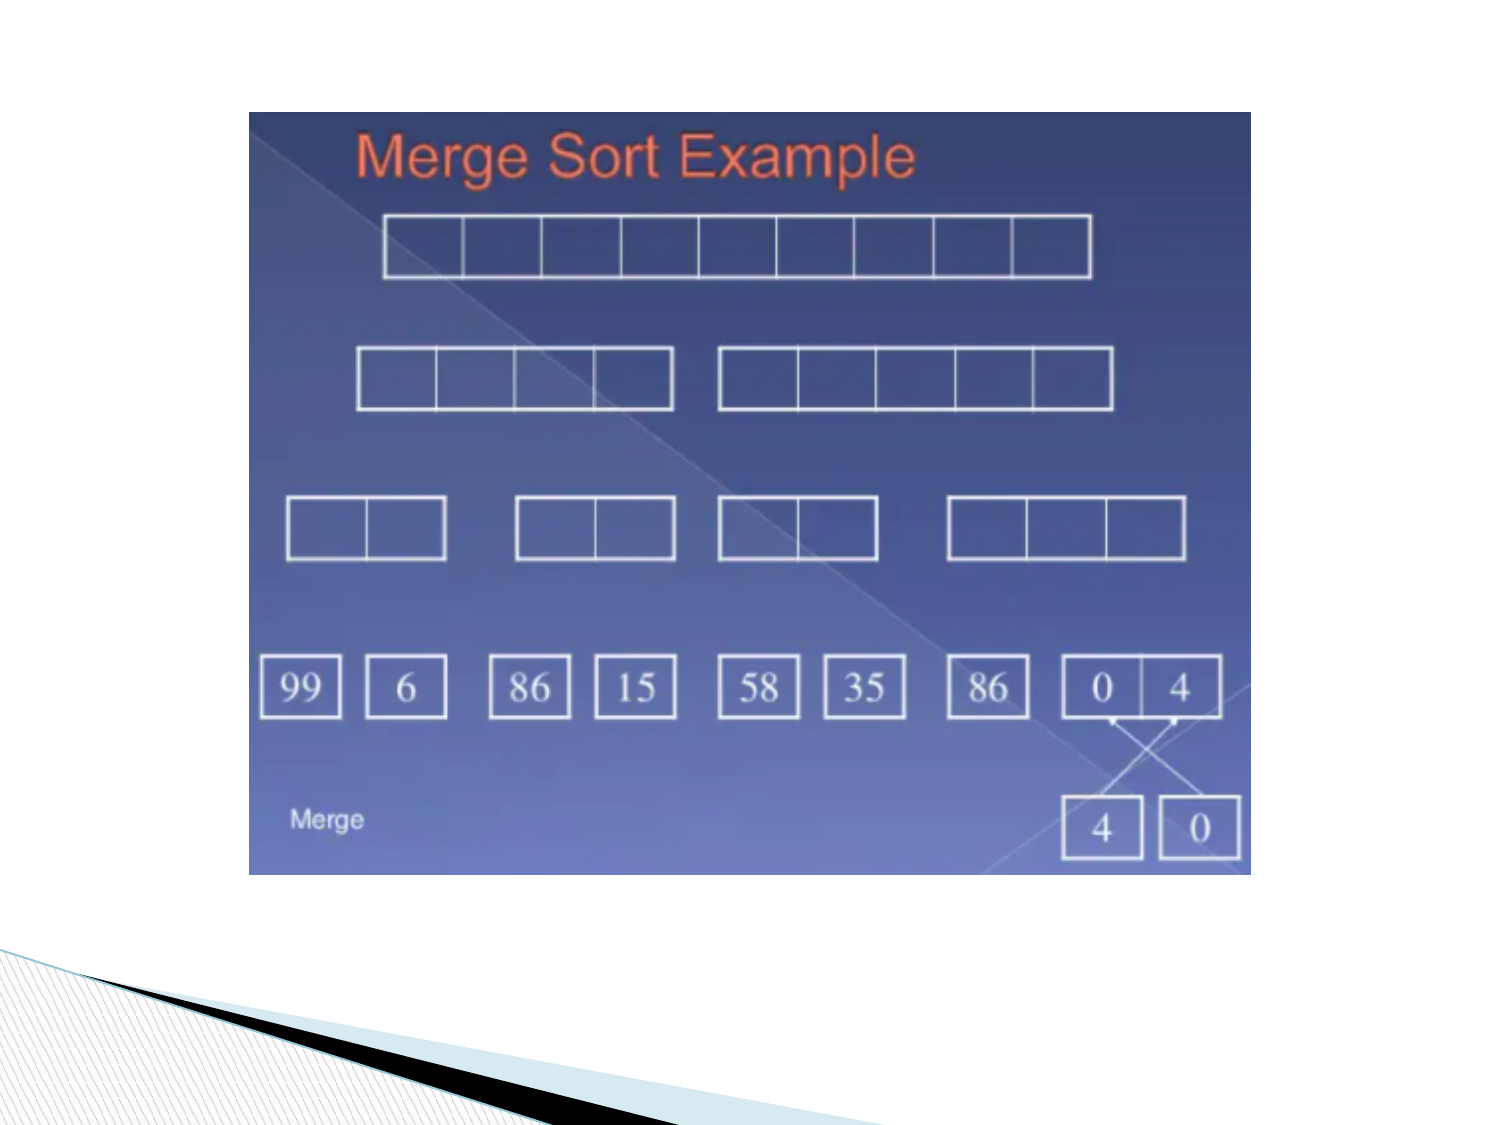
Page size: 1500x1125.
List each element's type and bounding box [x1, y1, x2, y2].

picture [249, 112, 1251, 876]
